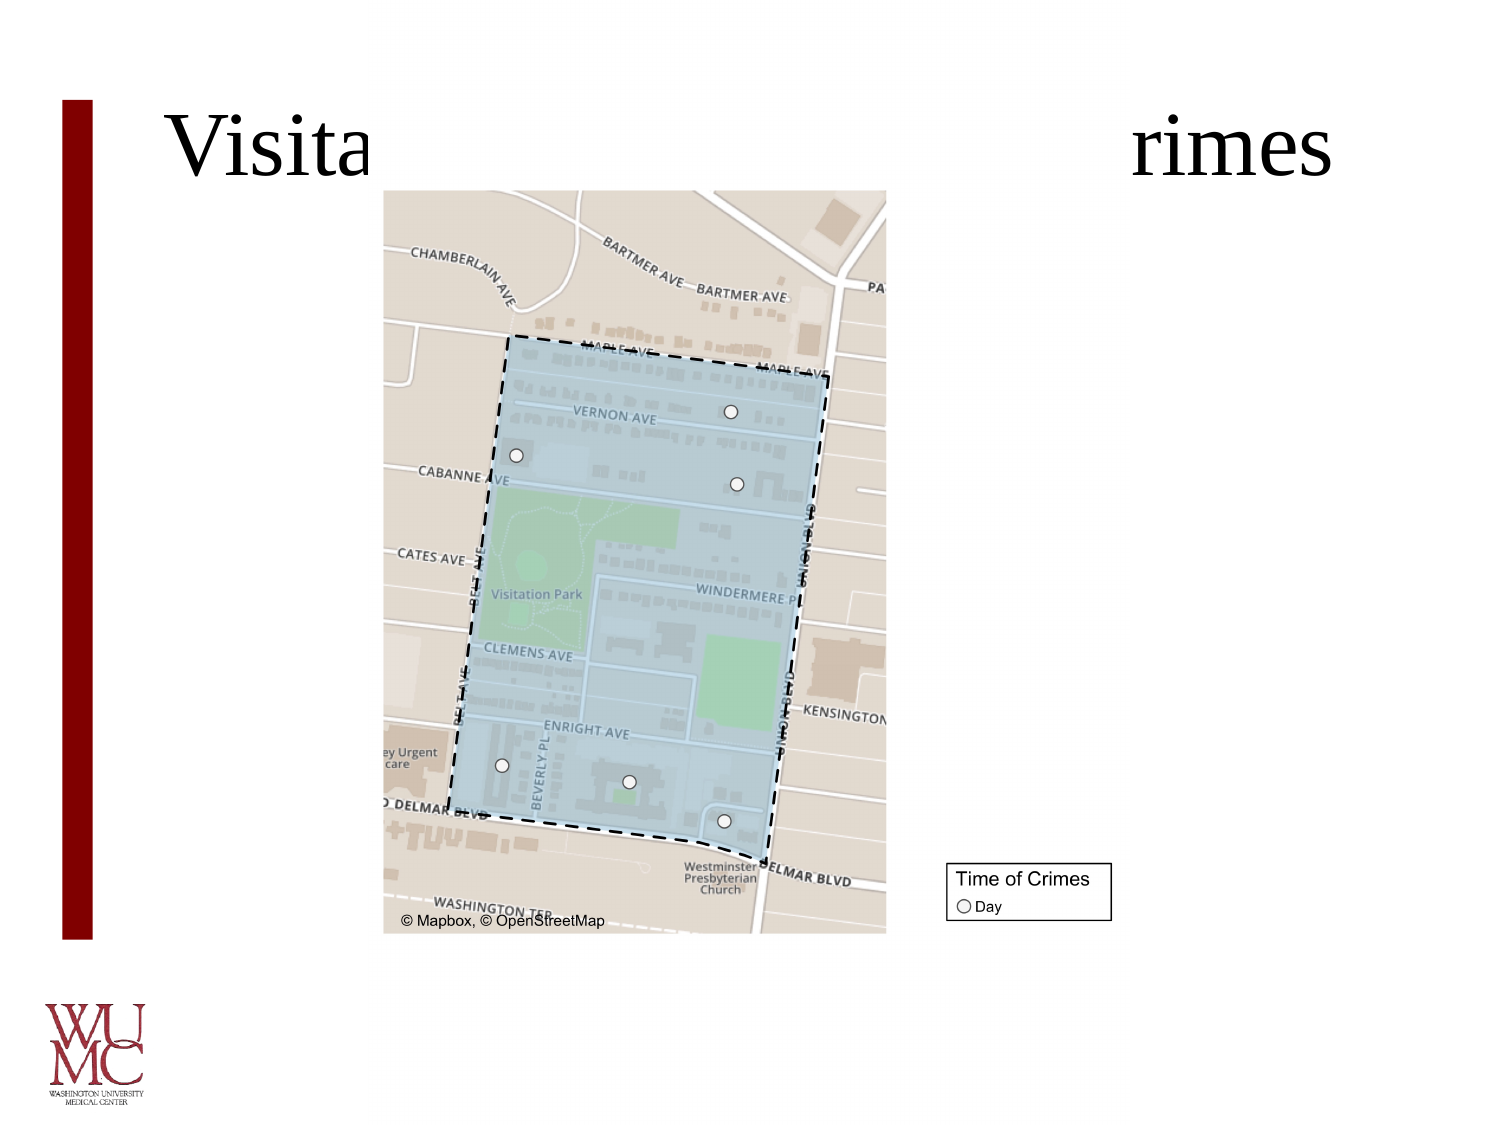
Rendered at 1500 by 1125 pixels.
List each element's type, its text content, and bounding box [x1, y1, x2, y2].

picture [41, 996, 156, 1113]
title Visitation Park: Time of Crimes Map [1134, 99, 1388, 288]
picture [368, 0, 1130, 1125]
title Visitation Park: Time of Crimes Map [112, 99, 363, 288]
